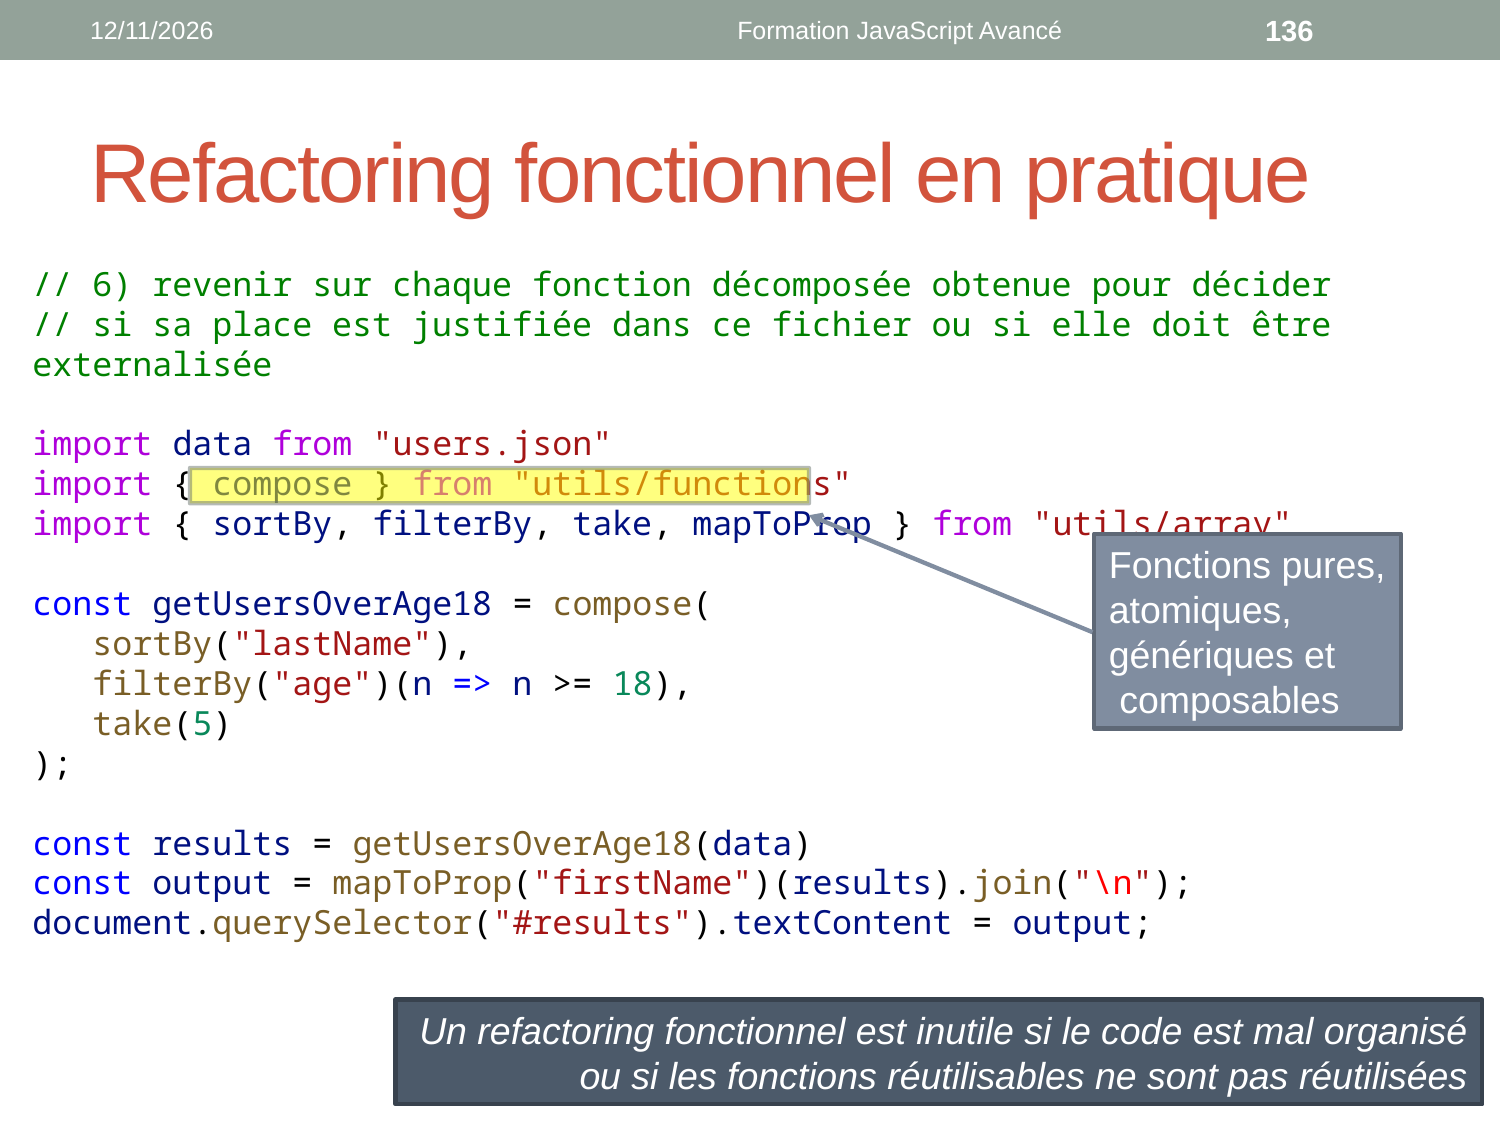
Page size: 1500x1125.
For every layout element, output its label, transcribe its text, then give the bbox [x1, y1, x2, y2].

footer Formation JavaScript Avancé [562, 3, 1238, 57]
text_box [808, 514, 1093, 633]
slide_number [75, 3, 550, 57]
text_box [188, 466, 811, 505]
slide_number 136 [1250, 3, 1425, 57]
text_box Un refactoring fonctionnel est inutile si le code est mal organisé ou si les fonctions réutilisables ne sont pas réutilisées [393, 997, 1484, 1106]
text_box // 6) revenir sur chaque fonction décomposée obtenue pour décider // si sa place est justifiée dans ce fichier ou si elle doit être externalisée import data from "users.json" import { compose } from "utils/functions" import { sortBy, filterBy, take, mapToProp } from "utils/array" const getUsersOverAge18 = compose( sortBy("lastName"), filterBy("age")(n => n >= 18), take(5) ); const results = getUsersOverAge18(data) const output = mapToProp("firstName")(results).join("\n"); document.querySelector("#results").textContent = output; [17, 255, 1483, 949]
title Refactoring fonctionnel en pratique [75, 87, 1425, 250]
text_box Fonctions pures, atomiques, génériques et composables [1092, 532, 1403, 731]
